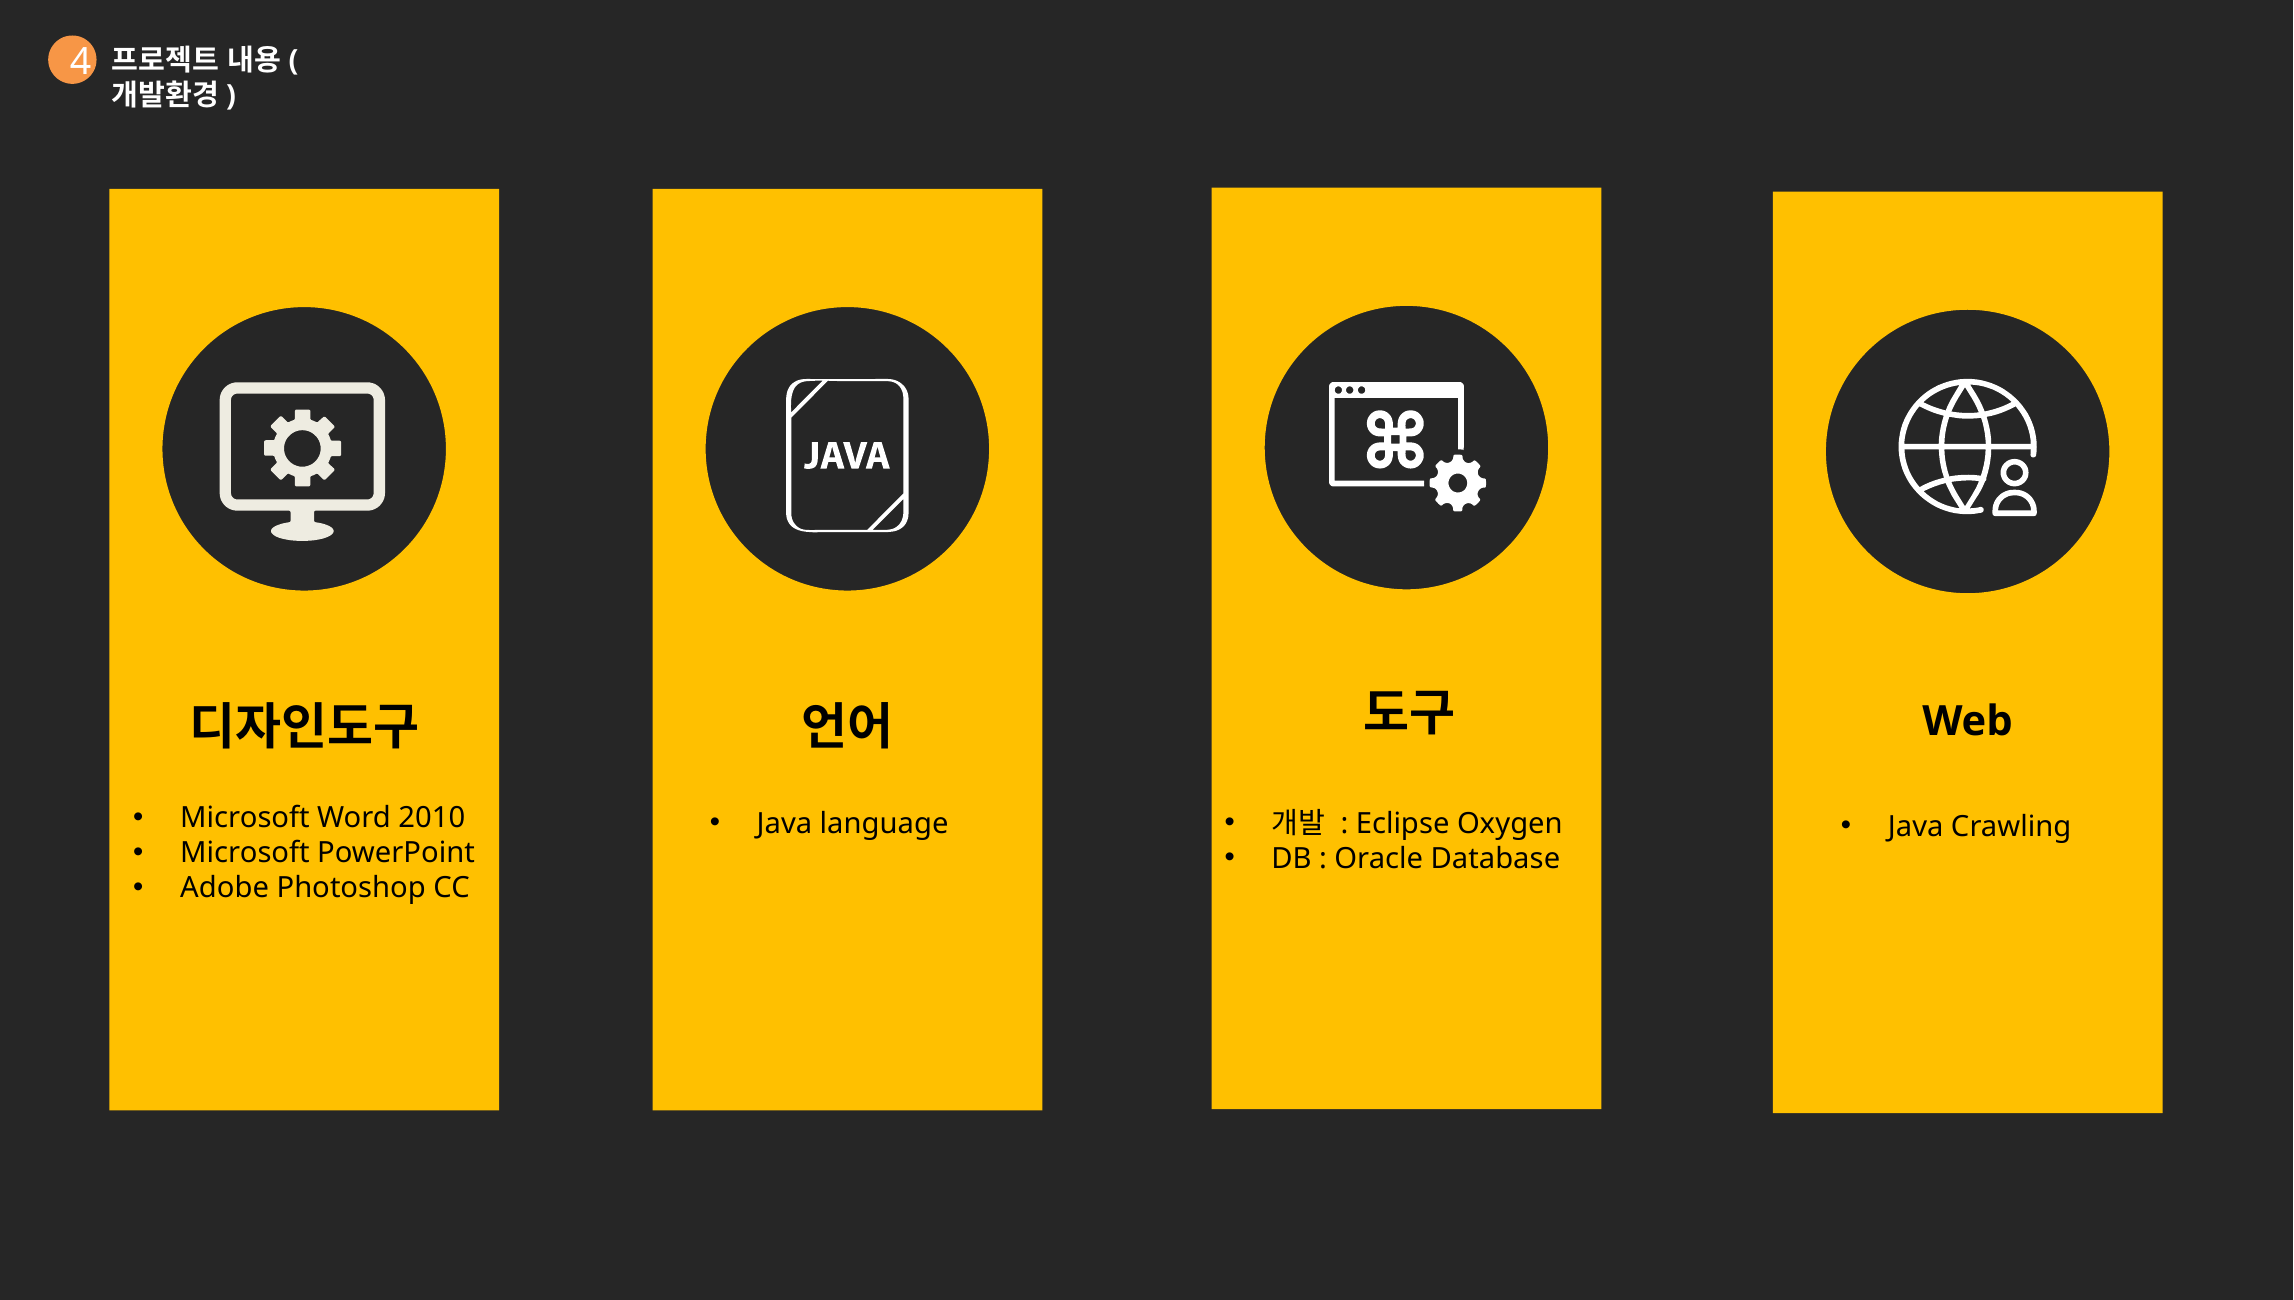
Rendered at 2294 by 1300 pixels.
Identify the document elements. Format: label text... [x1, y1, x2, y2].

text_box Java Crawling [1826, 799, 2248, 850]
text_box [107, 187, 501, 1112]
text_box [1771, 190, 2165, 1115]
text_box [1209, 186, 1603, 796]
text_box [1328, 381, 1487, 512]
text_box [650, 187, 1044, 1112]
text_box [219, 382, 386, 542]
text_box 언어 [726, 687, 969, 762]
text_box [47, 34, 421, 86]
text_box 도구 [1288, 673, 1531, 748]
text_box Java language [695, 796, 1085, 847]
text_box Web [1846, 686, 2089, 752]
text_box Microsoft Word 2010 Microsoft PowerPoint Adobe Photoshop CC [118, 791, 509, 911]
text_box 개발 : Eclipse Oxygen DB : Oracle Database [1209, 796, 1631, 917]
text_box [1898, 378, 2037, 515]
text_box 디자인도구 [171, 687, 438, 762]
text_box [1209, 917, 1603, 1111]
text_box [1992, 489, 2037, 517]
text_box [785, 378, 909, 533]
